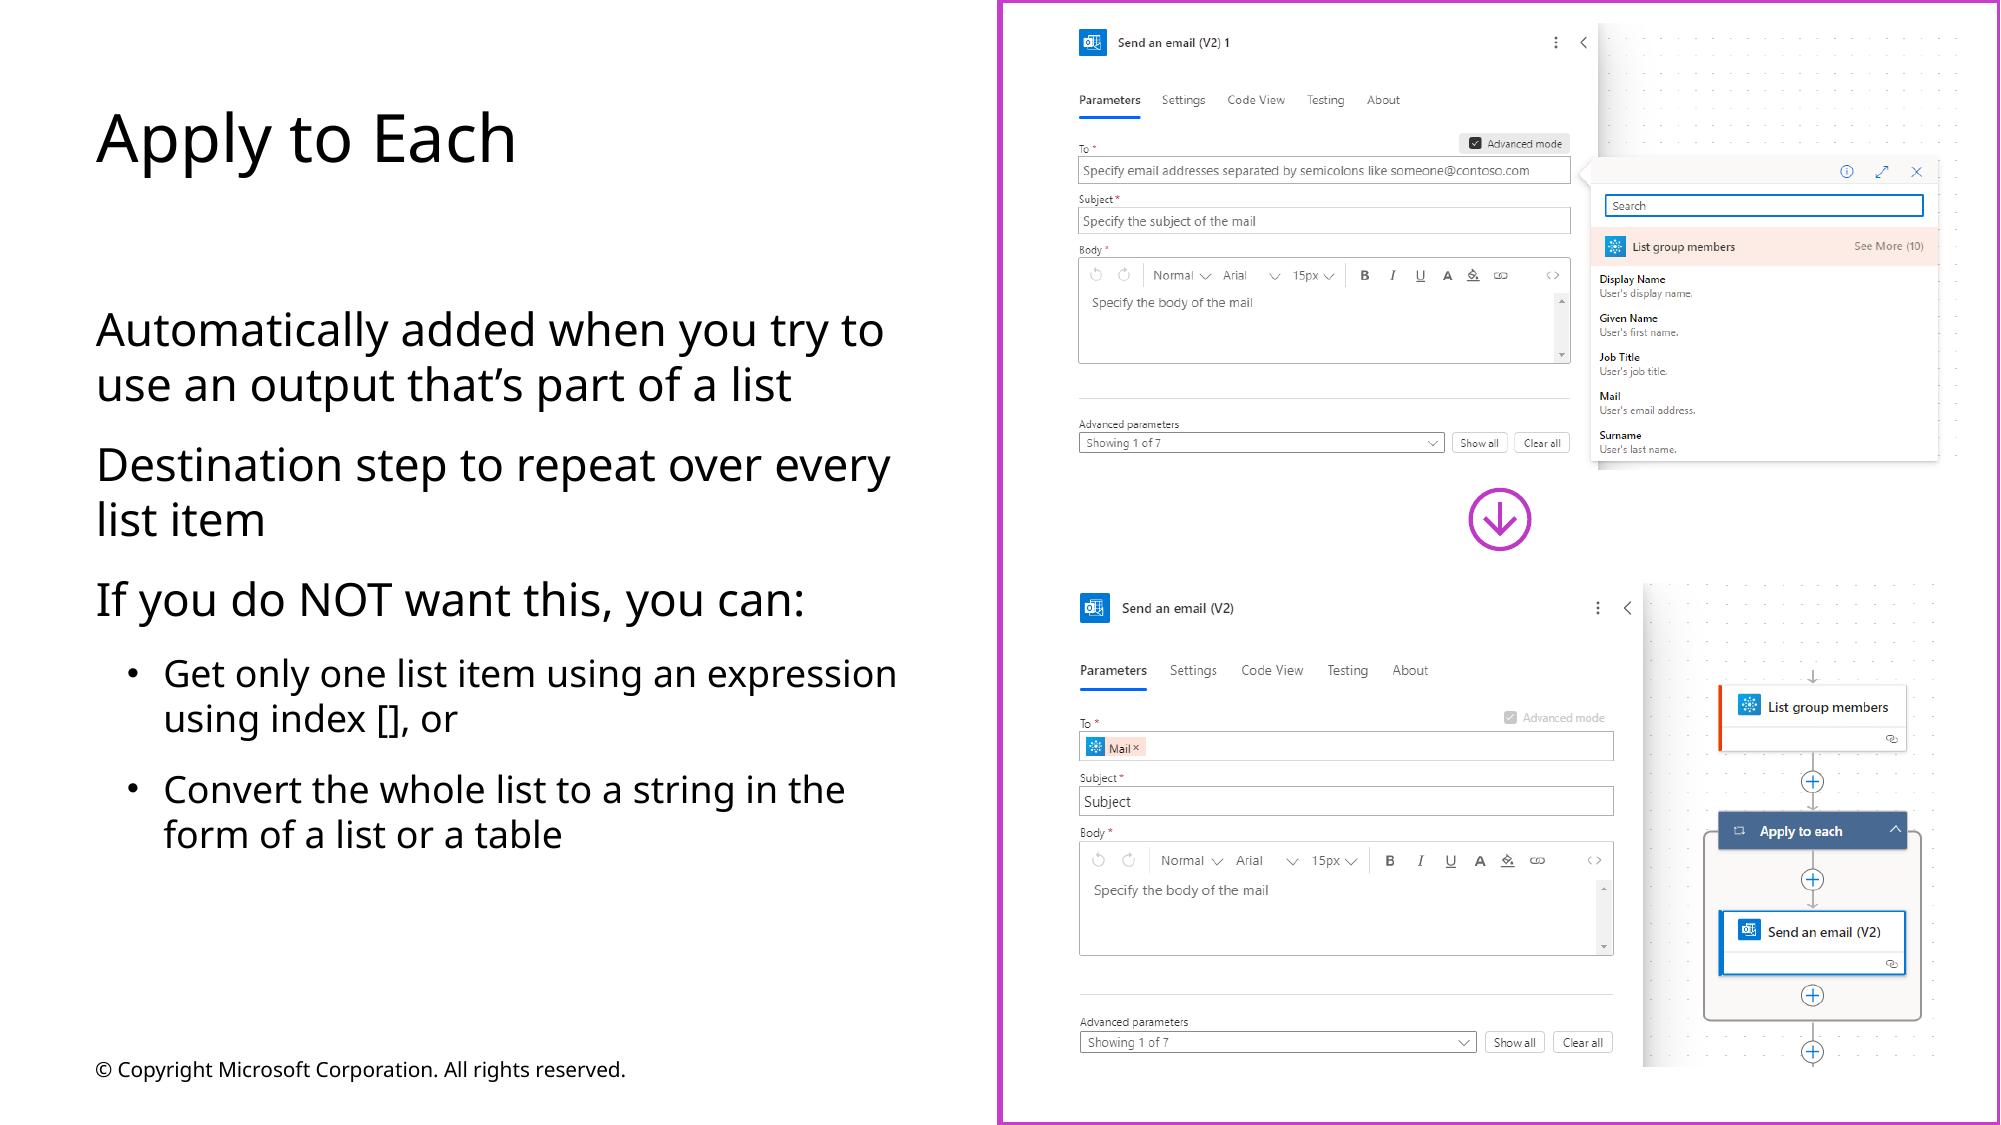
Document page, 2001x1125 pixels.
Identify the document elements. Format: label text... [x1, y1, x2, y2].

text_box [999, 0, 2000, 1125]
picture [1068, 582, 1946, 1067]
picture [1068, 23, 1961, 470]
title Apply to Each [96, 96, 870, 177]
list Automatically added when you try to use an output that’s part of a list Destination step to repeat over every list item If you do NOT want this, you can: Get only one list item using an expression using index [], or Convert the whole list to a string in the form of a list or a table [95, 300, 903, 914]
text_box [1470, 489, 1530, 549]
